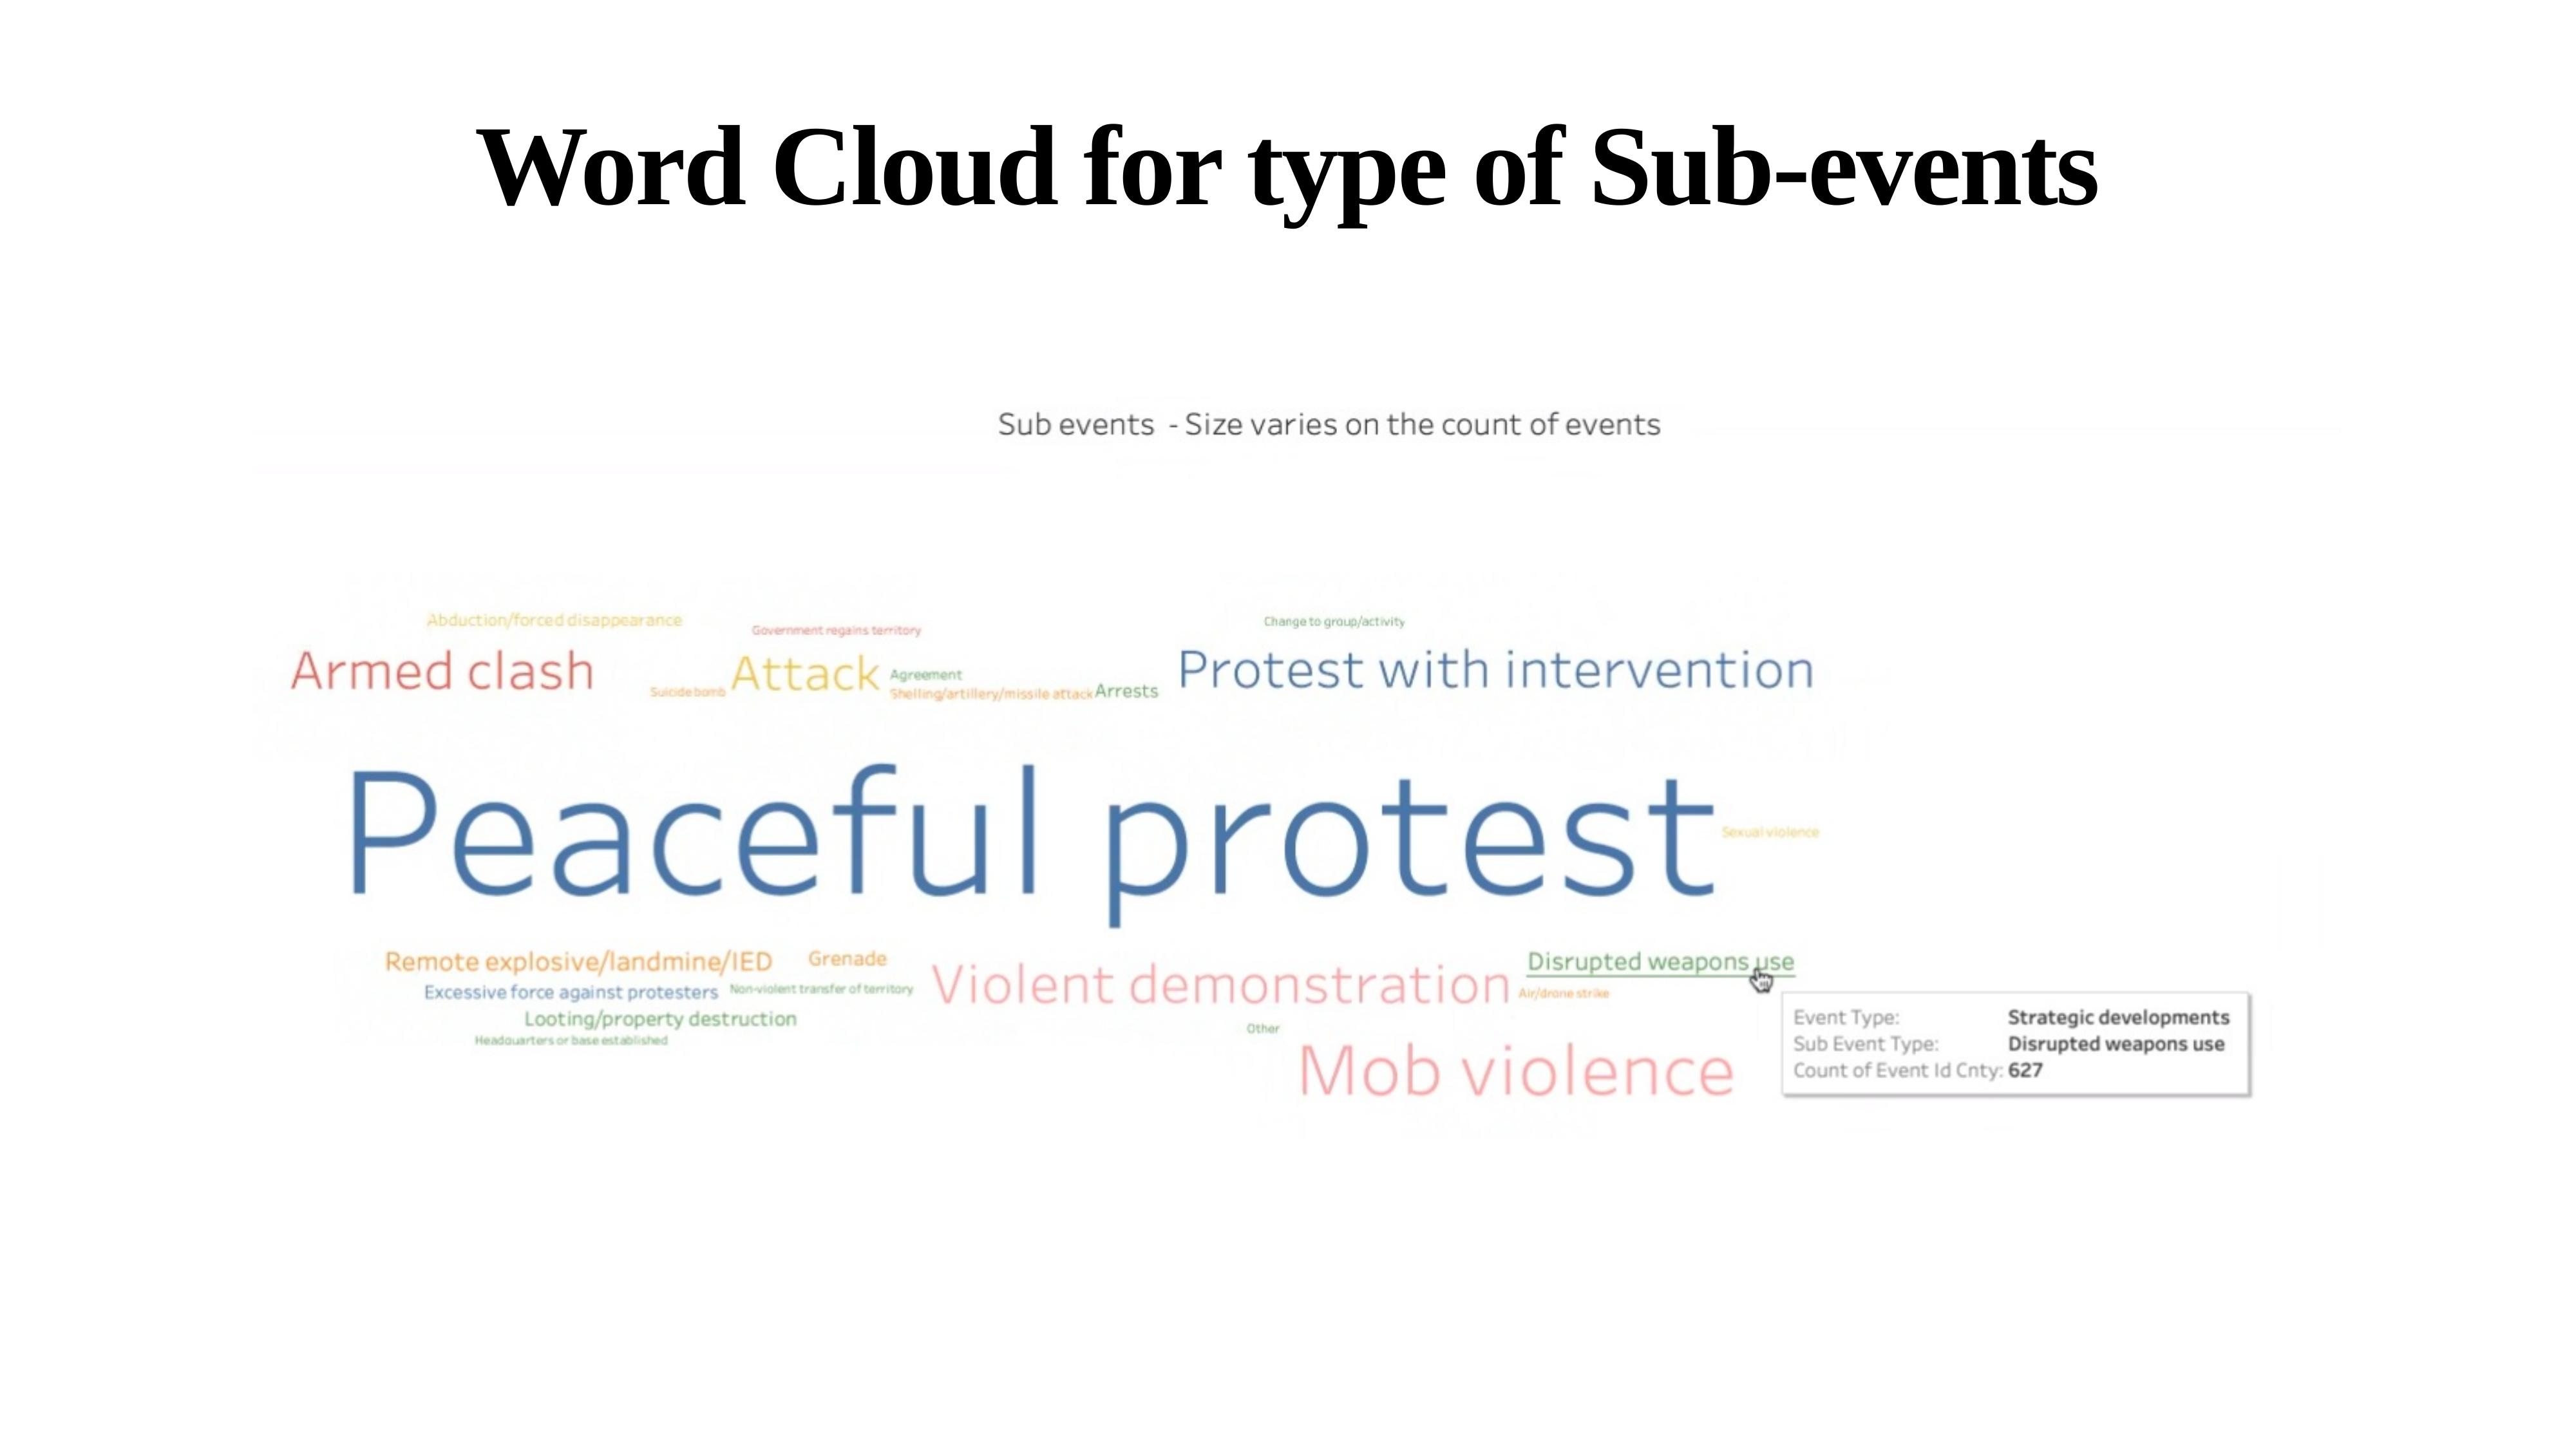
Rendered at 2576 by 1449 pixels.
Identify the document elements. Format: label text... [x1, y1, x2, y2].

picture [252, 396, 2342, 1449]
title Word Cloud for type of Sub-events [91, 111, 2485, 264]
